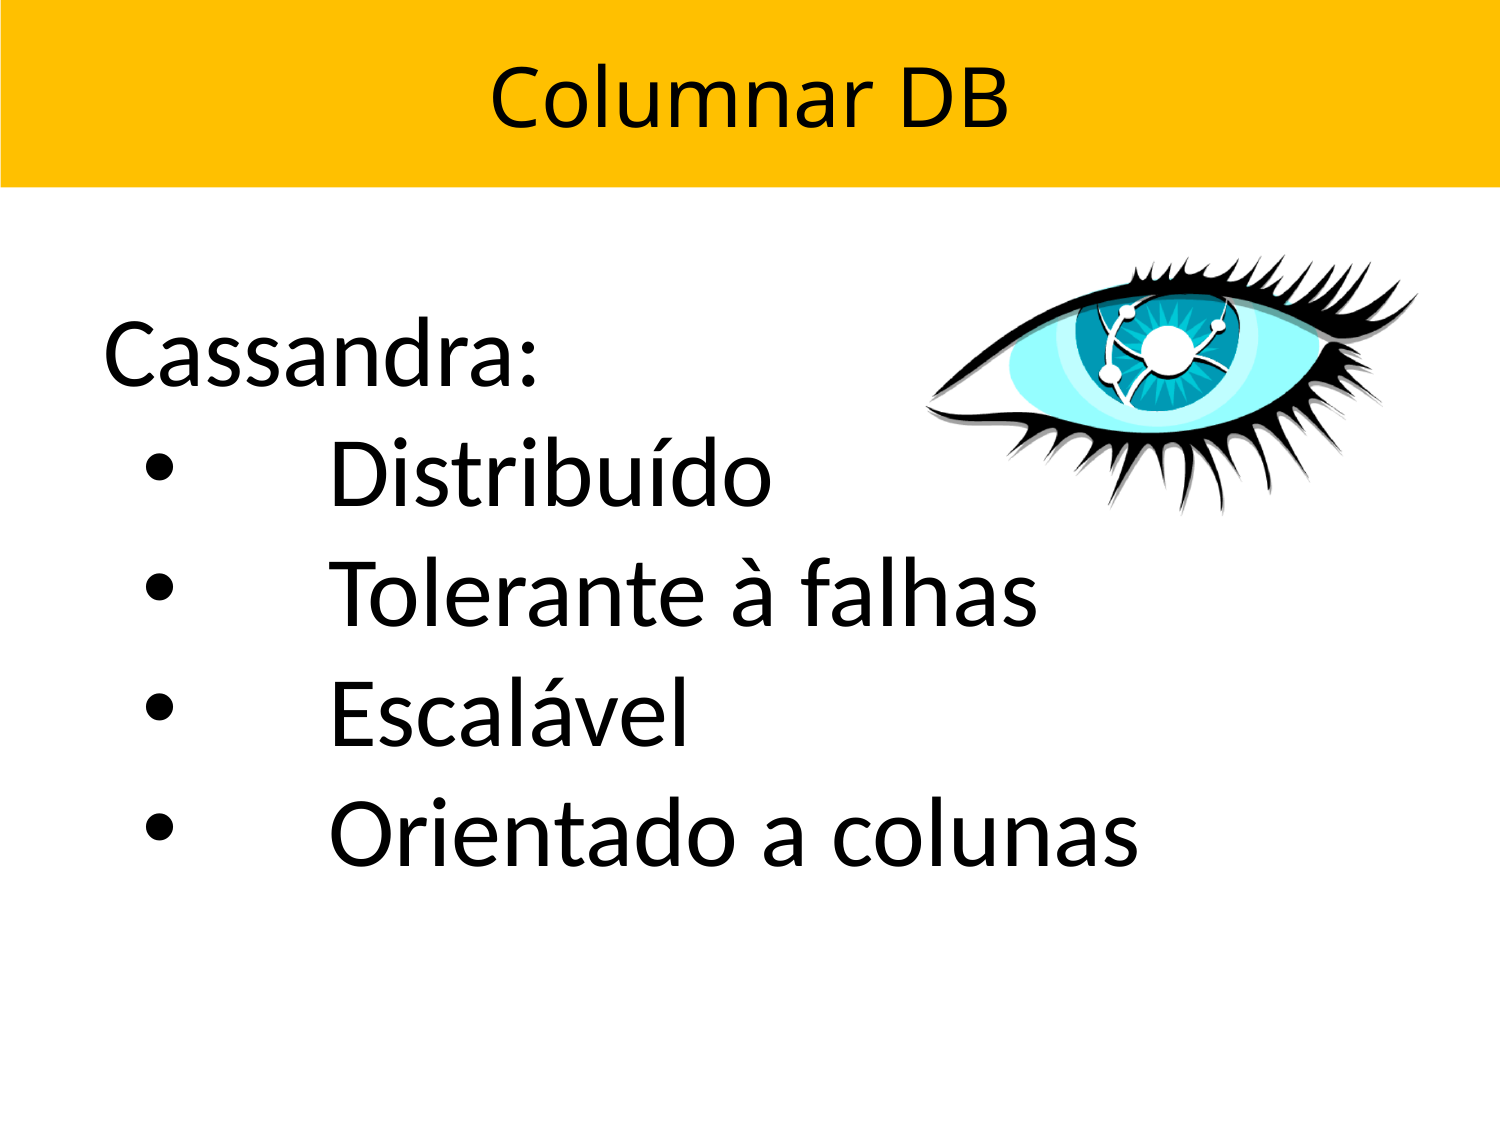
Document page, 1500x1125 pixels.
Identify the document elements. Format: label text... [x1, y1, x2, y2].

text_box Cassandra: Distribuído Tolerante à falhas Escalável Orientado a colunas [88, 278, 1376, 1004]
text_box Columnar DB [0, 0, 1500, 188]
picture [844, 219, 1473, 551]
